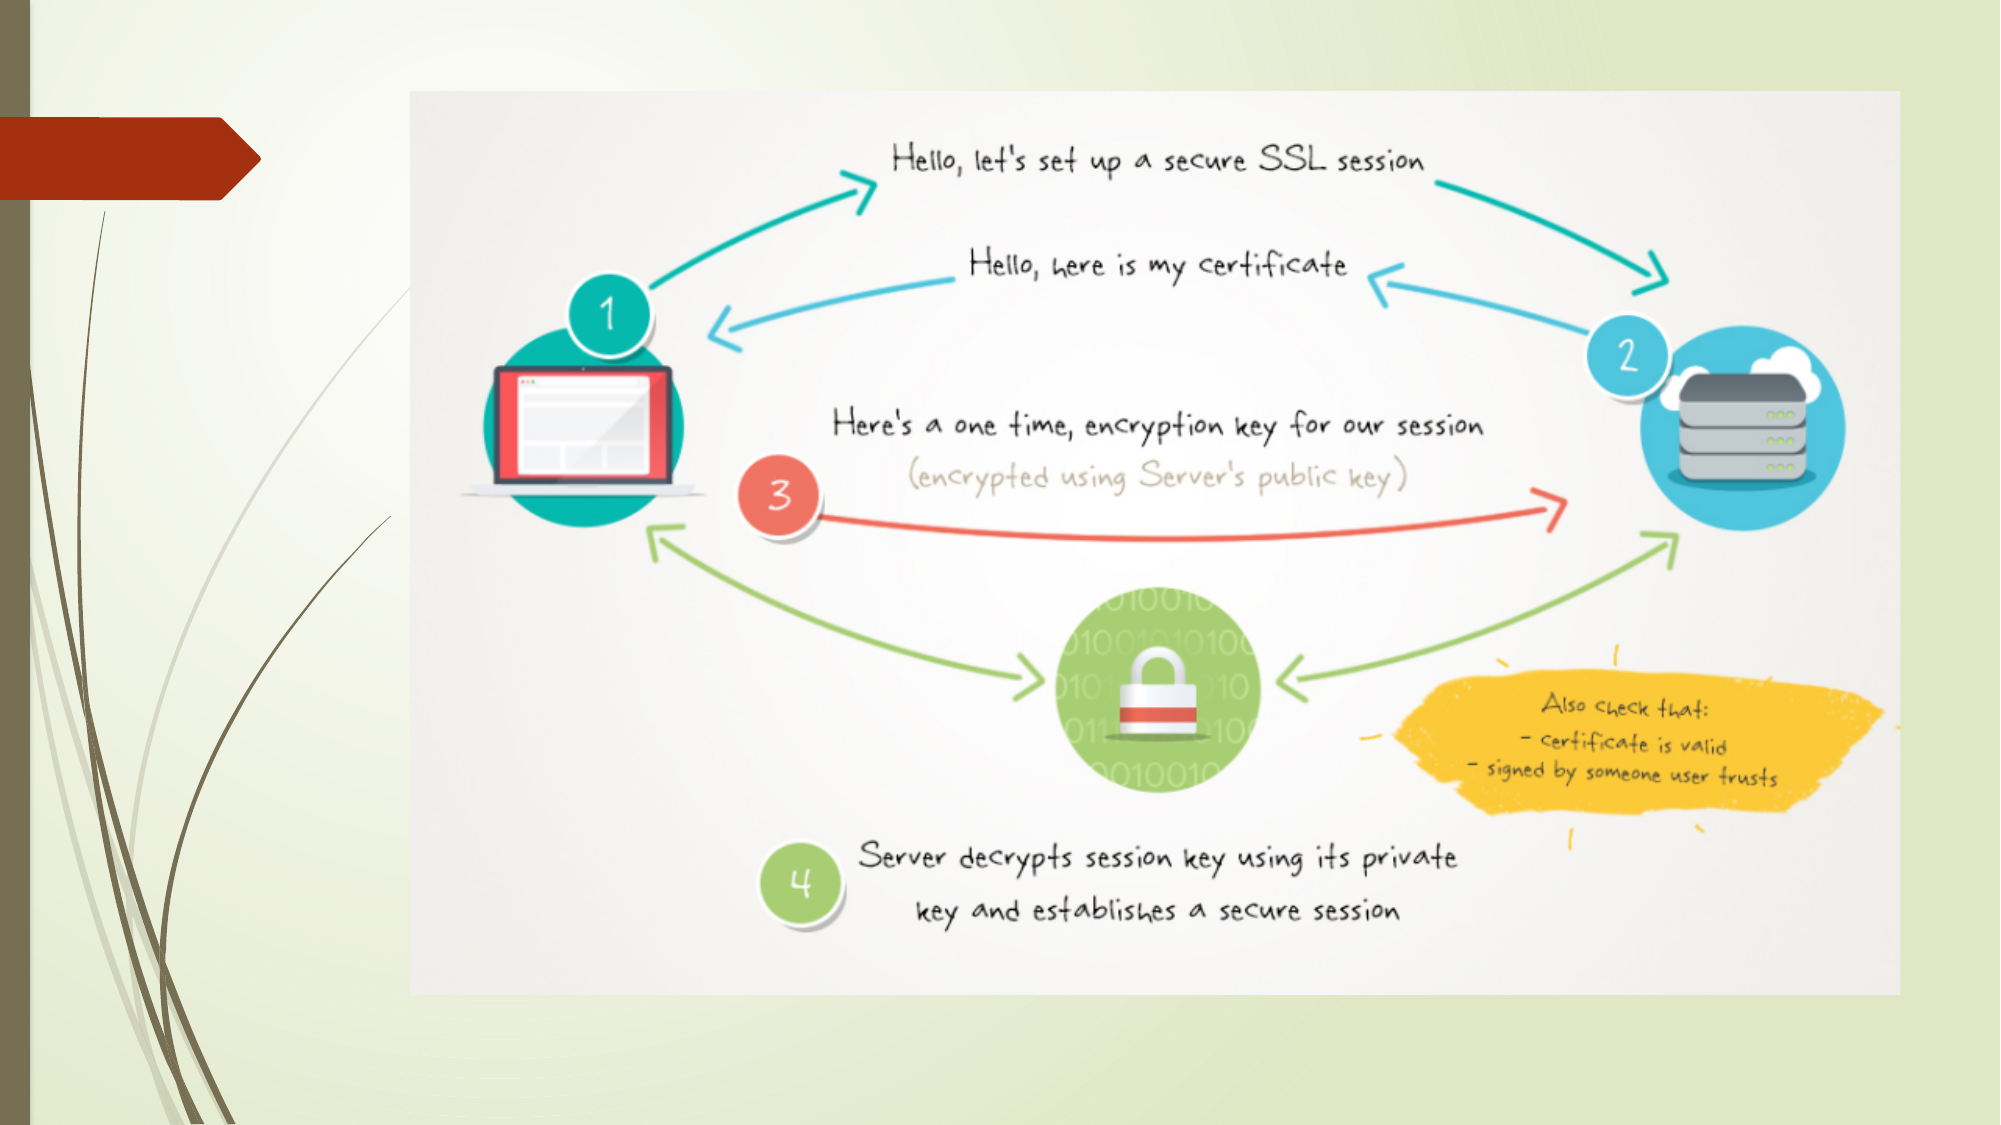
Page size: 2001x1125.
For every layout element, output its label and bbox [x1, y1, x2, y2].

picture [409, 90, 1901, 996]
